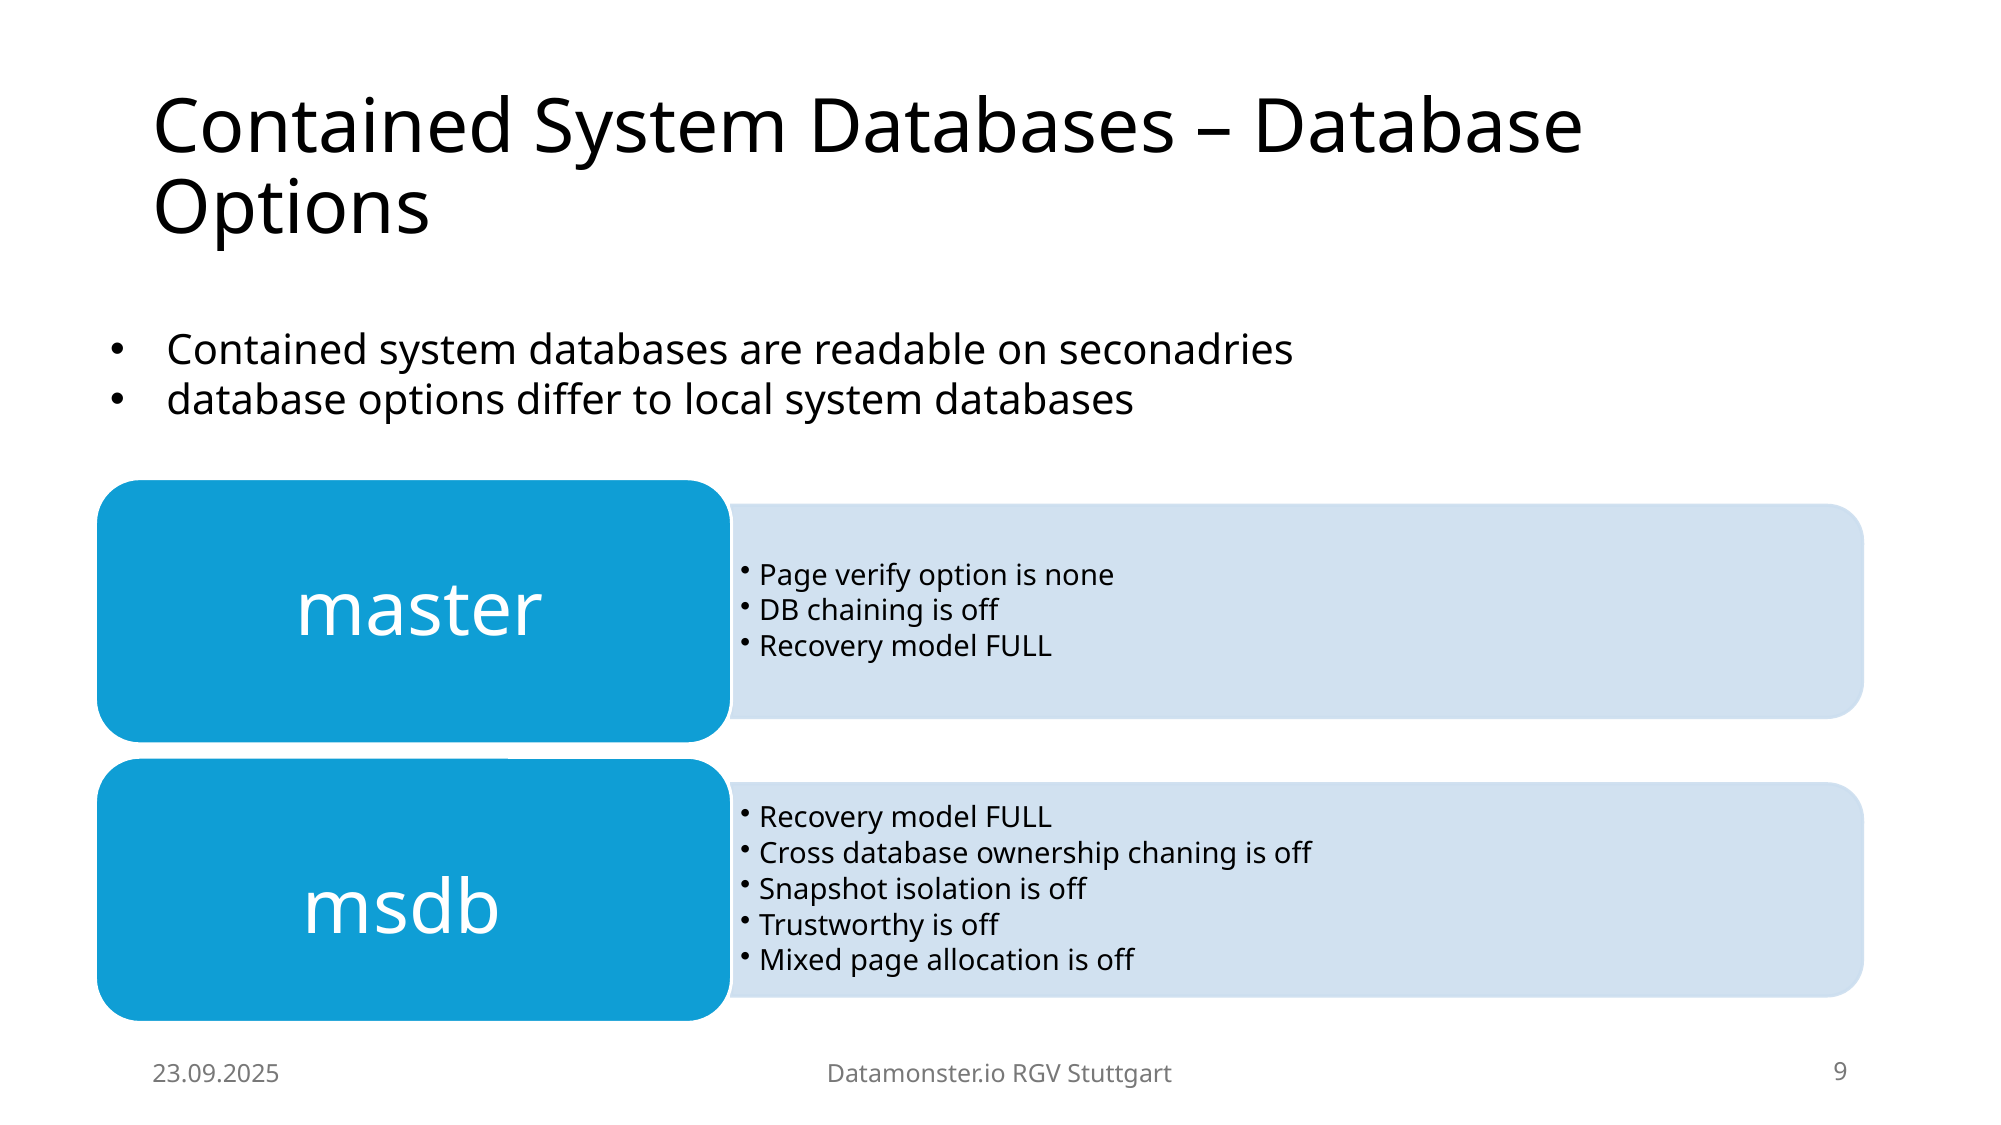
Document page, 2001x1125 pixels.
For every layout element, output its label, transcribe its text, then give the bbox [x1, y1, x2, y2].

text_box Contained system databases are readable on seconadries database options differ to local system databases [95, 315, 1850, 431]
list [94, 478, 1863, 1023]
text_box [917, 408, 1946, 1003]
slide_number 9 [1412, 1042, 1863, 1103]
footer Datamonster.io RGV Stuttgart [662, 1042, 1338, 1103]
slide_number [137, 1042, 588, 1103]
title Contained System Databases – Database Options [137, 59, 1863, 278]
